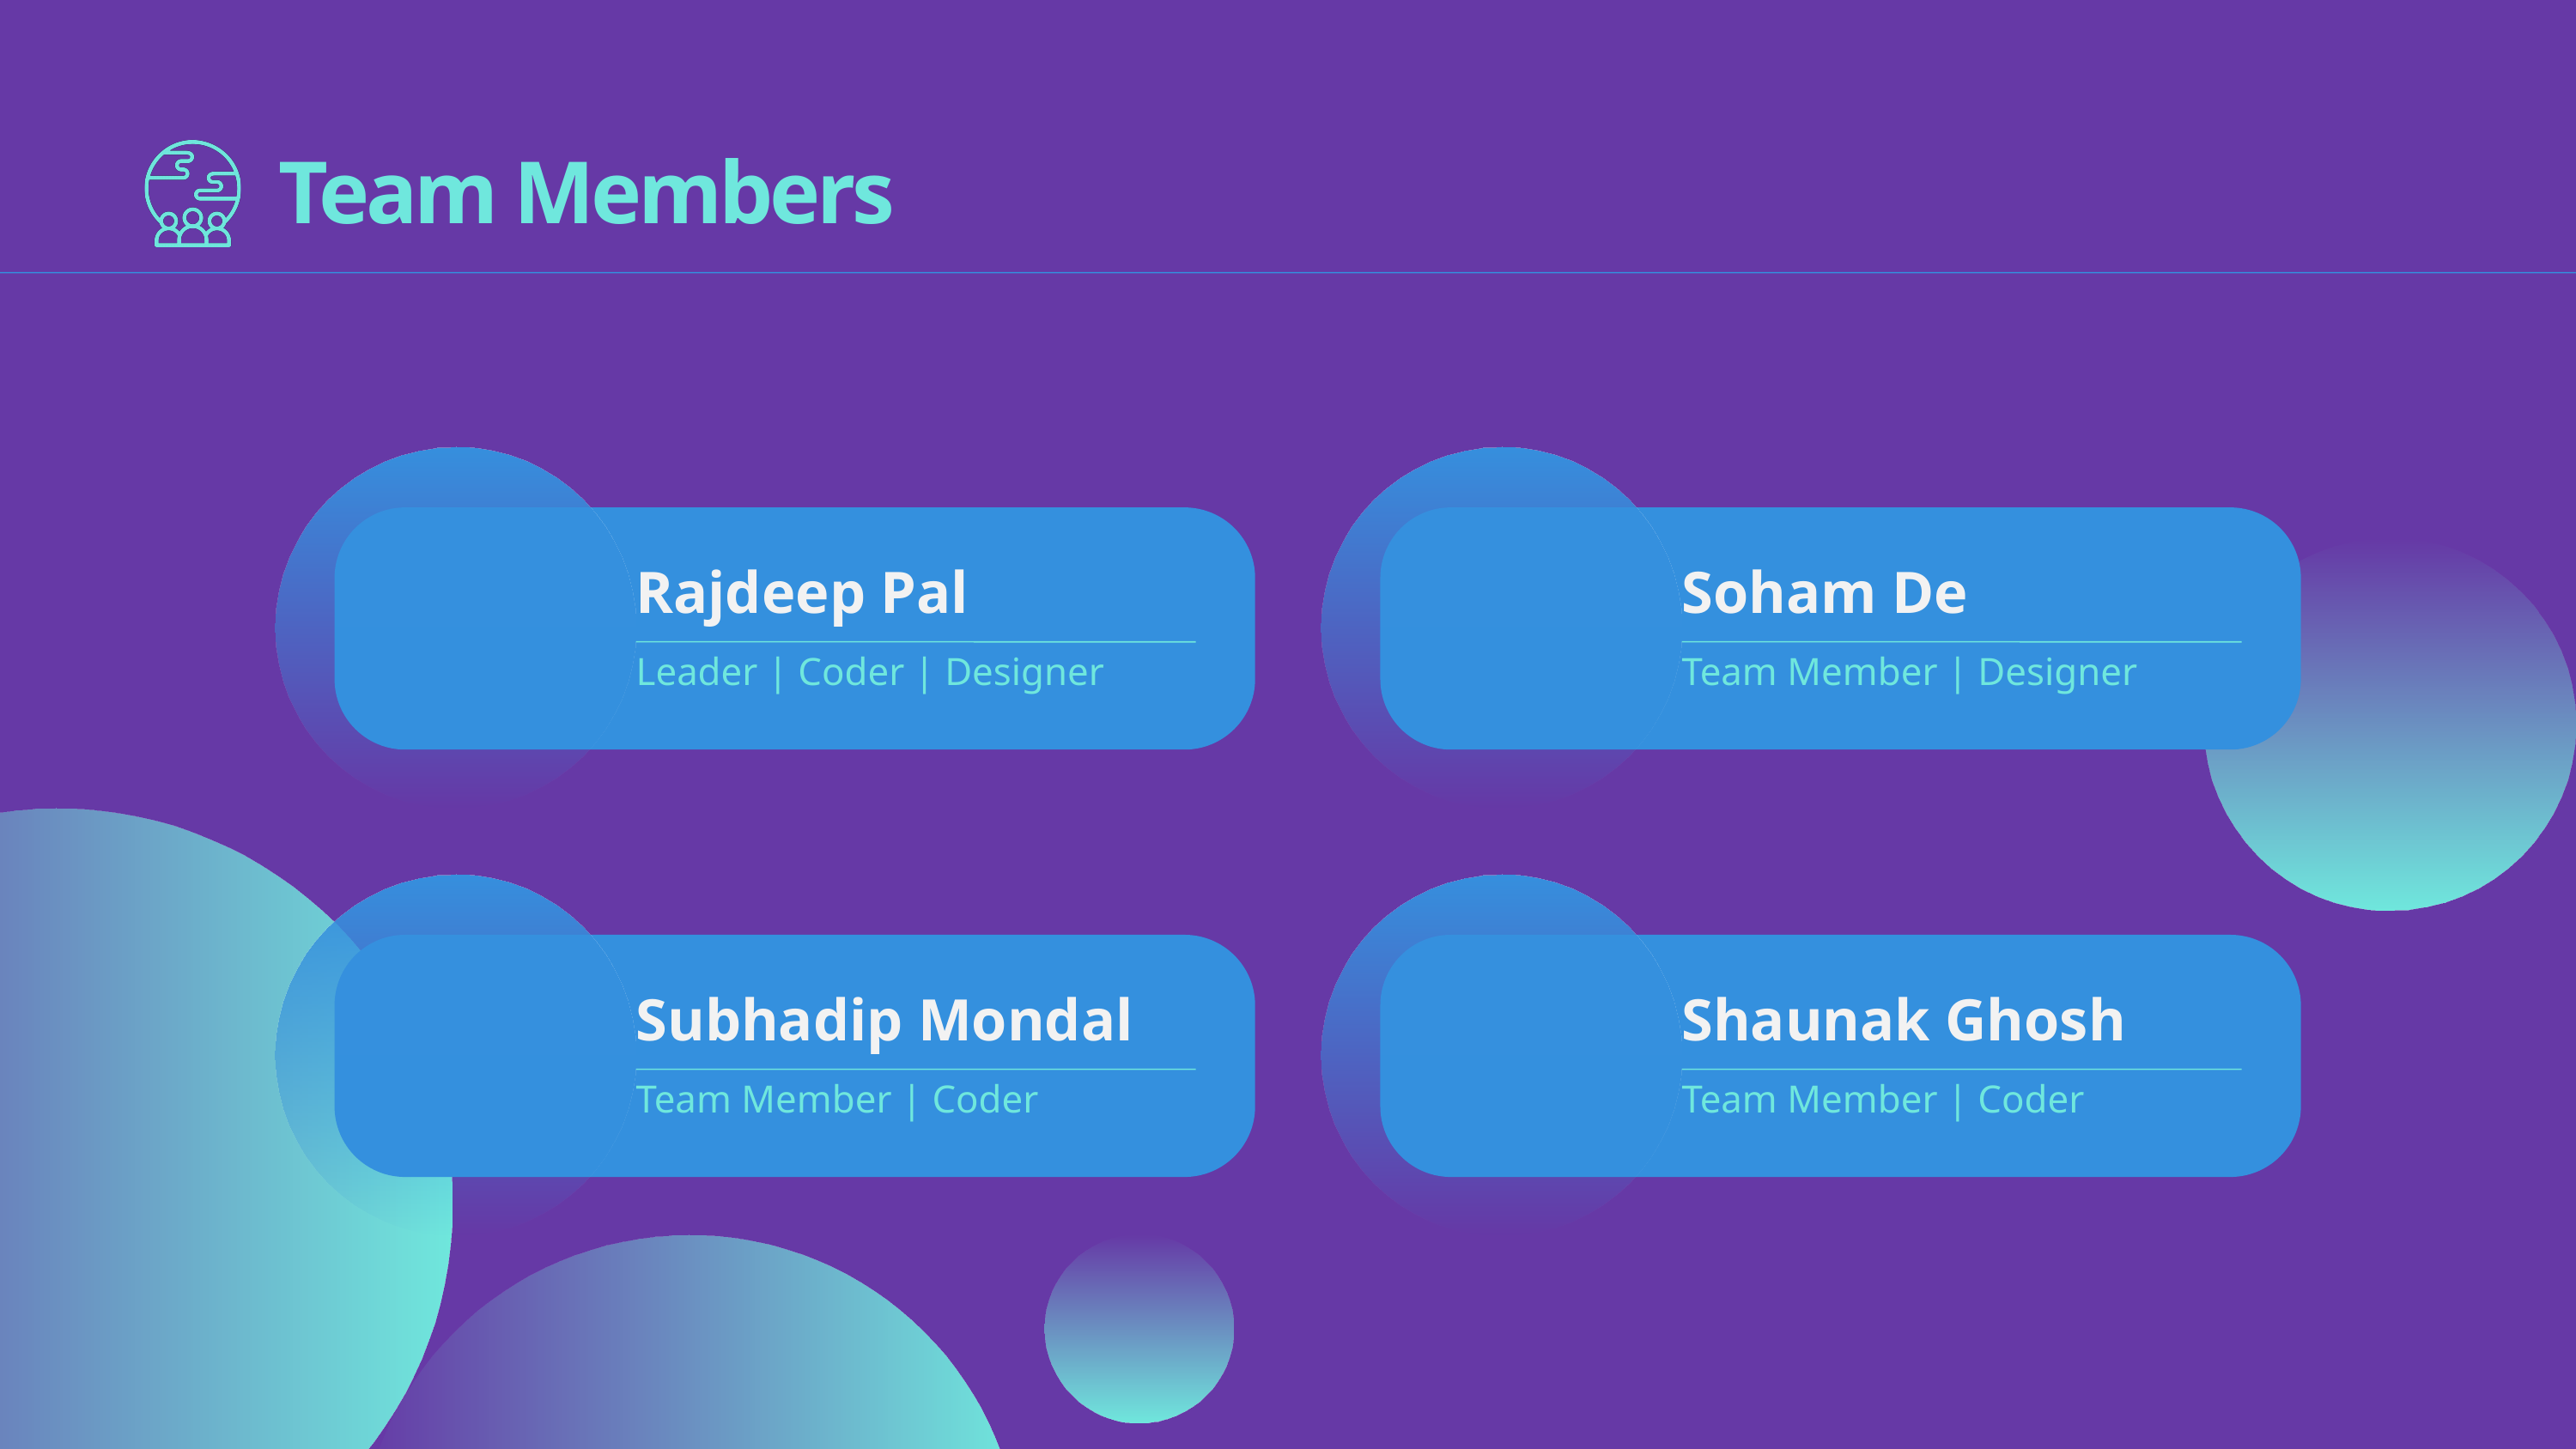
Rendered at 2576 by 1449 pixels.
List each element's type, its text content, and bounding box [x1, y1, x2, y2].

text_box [1686, 506, 2301, 750]
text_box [639, 934, 1255, 1178]
text_box [144, 136, 241, 247]
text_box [1686, 934, 2301, 1178]
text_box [1321, 874, 1682, 1236]
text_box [1321, 446, 1682, 809]
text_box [2203, 537, 2576, 911]
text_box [639, 506, 1255, 750]
text_box Team Members [279, 137, 941, 241]
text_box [1044, 1234, 1234, 1423]
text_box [0, 808, 453, 1449]
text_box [357, 1234, 1021, 1449]
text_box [275, 874, 636, 1236]
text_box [275, 446, 636, 809]
